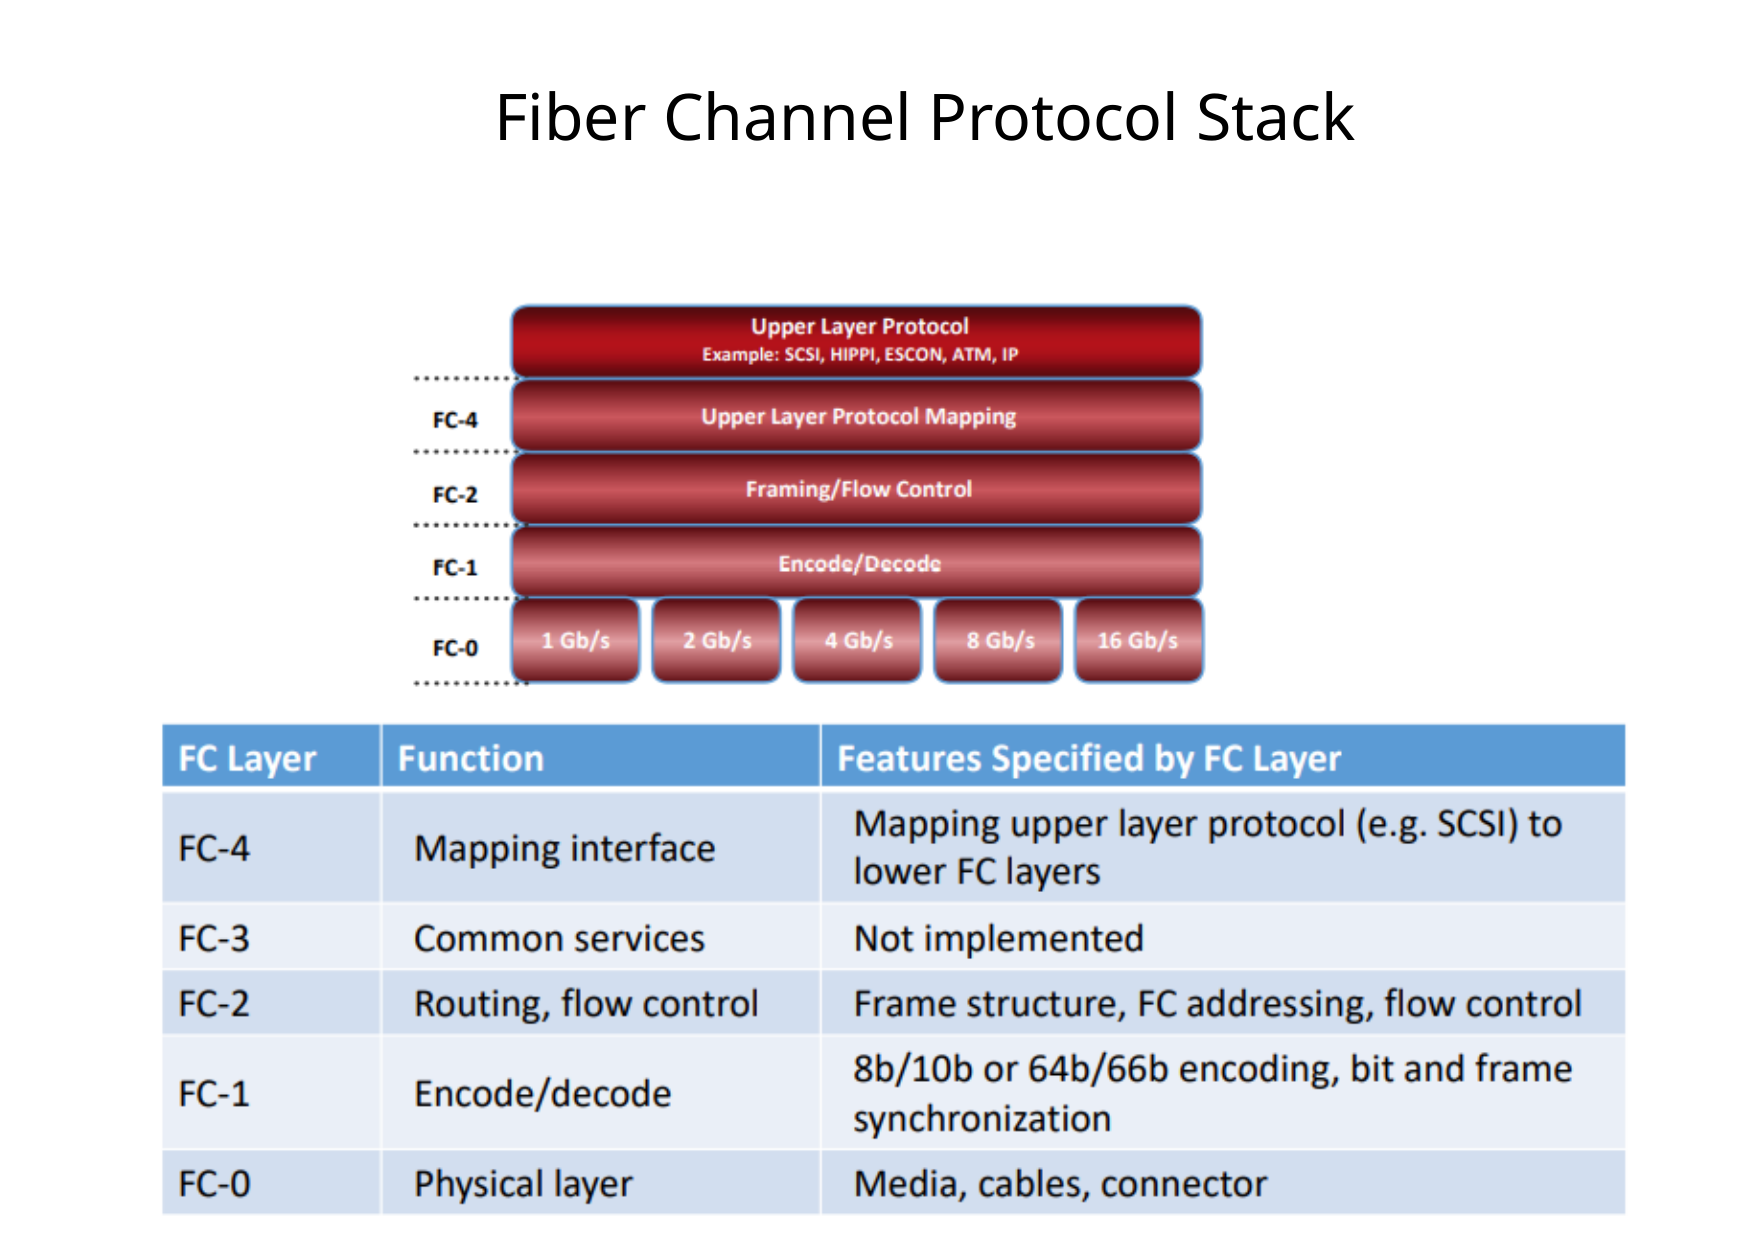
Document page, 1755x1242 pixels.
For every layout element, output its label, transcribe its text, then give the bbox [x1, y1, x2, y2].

picture [90, 272, 1664, 1235]
text_box Fiber Channel Protocol Stack [214, 68, 1636, 162]
